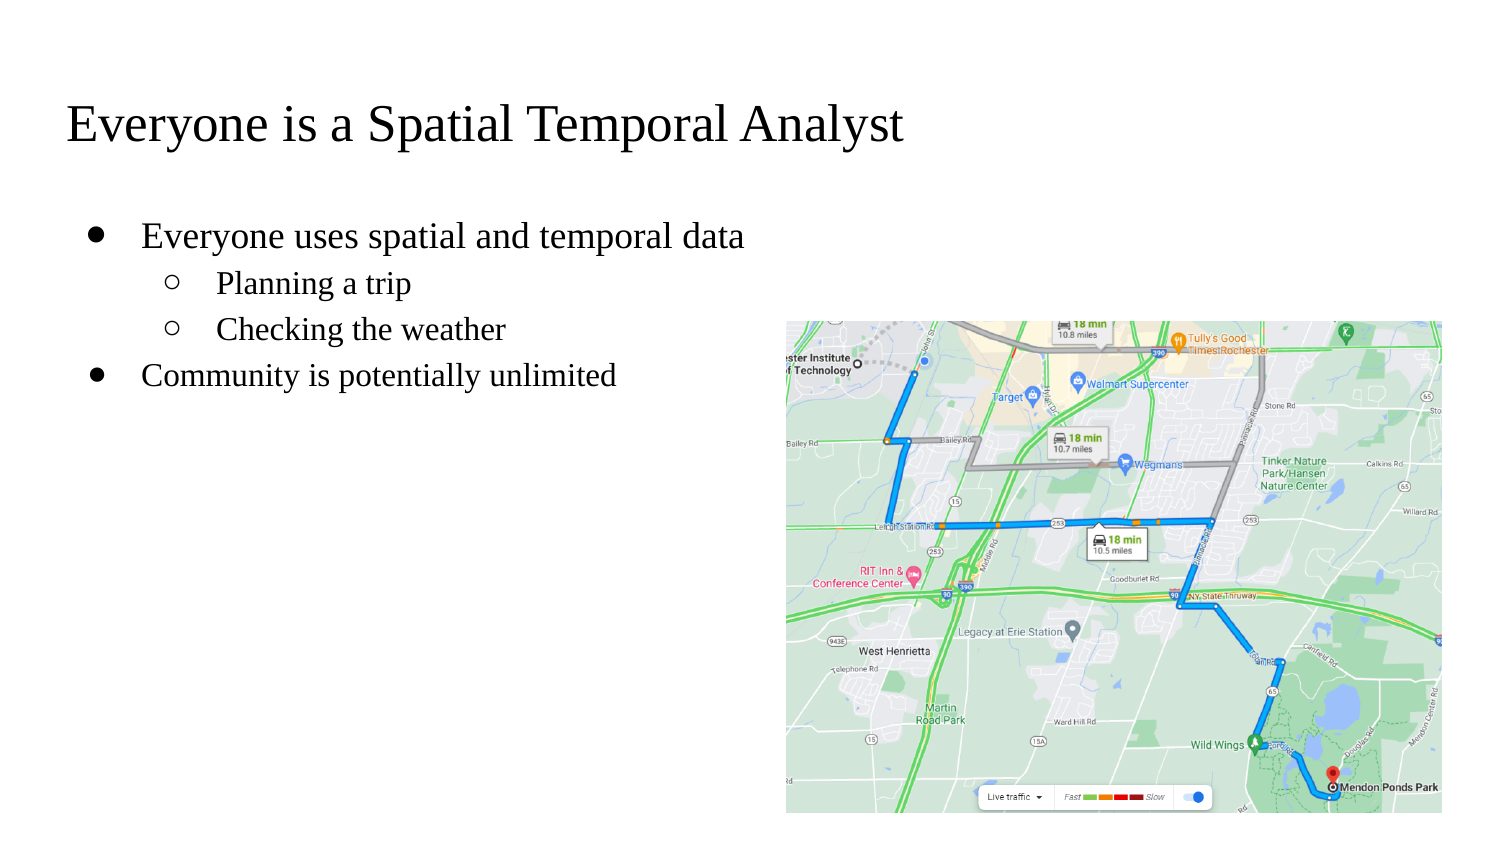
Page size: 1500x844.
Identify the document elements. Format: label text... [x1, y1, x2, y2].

list Everyone uses spatial and temporal data Planning a trip Checking the weather Community is potentially unlimited [51, 189, 1449, 750]
picture [785, 320, 1442, 813]
title Everyone is a Spatial Temporal Analyst [51, 72, 1449, 167]
